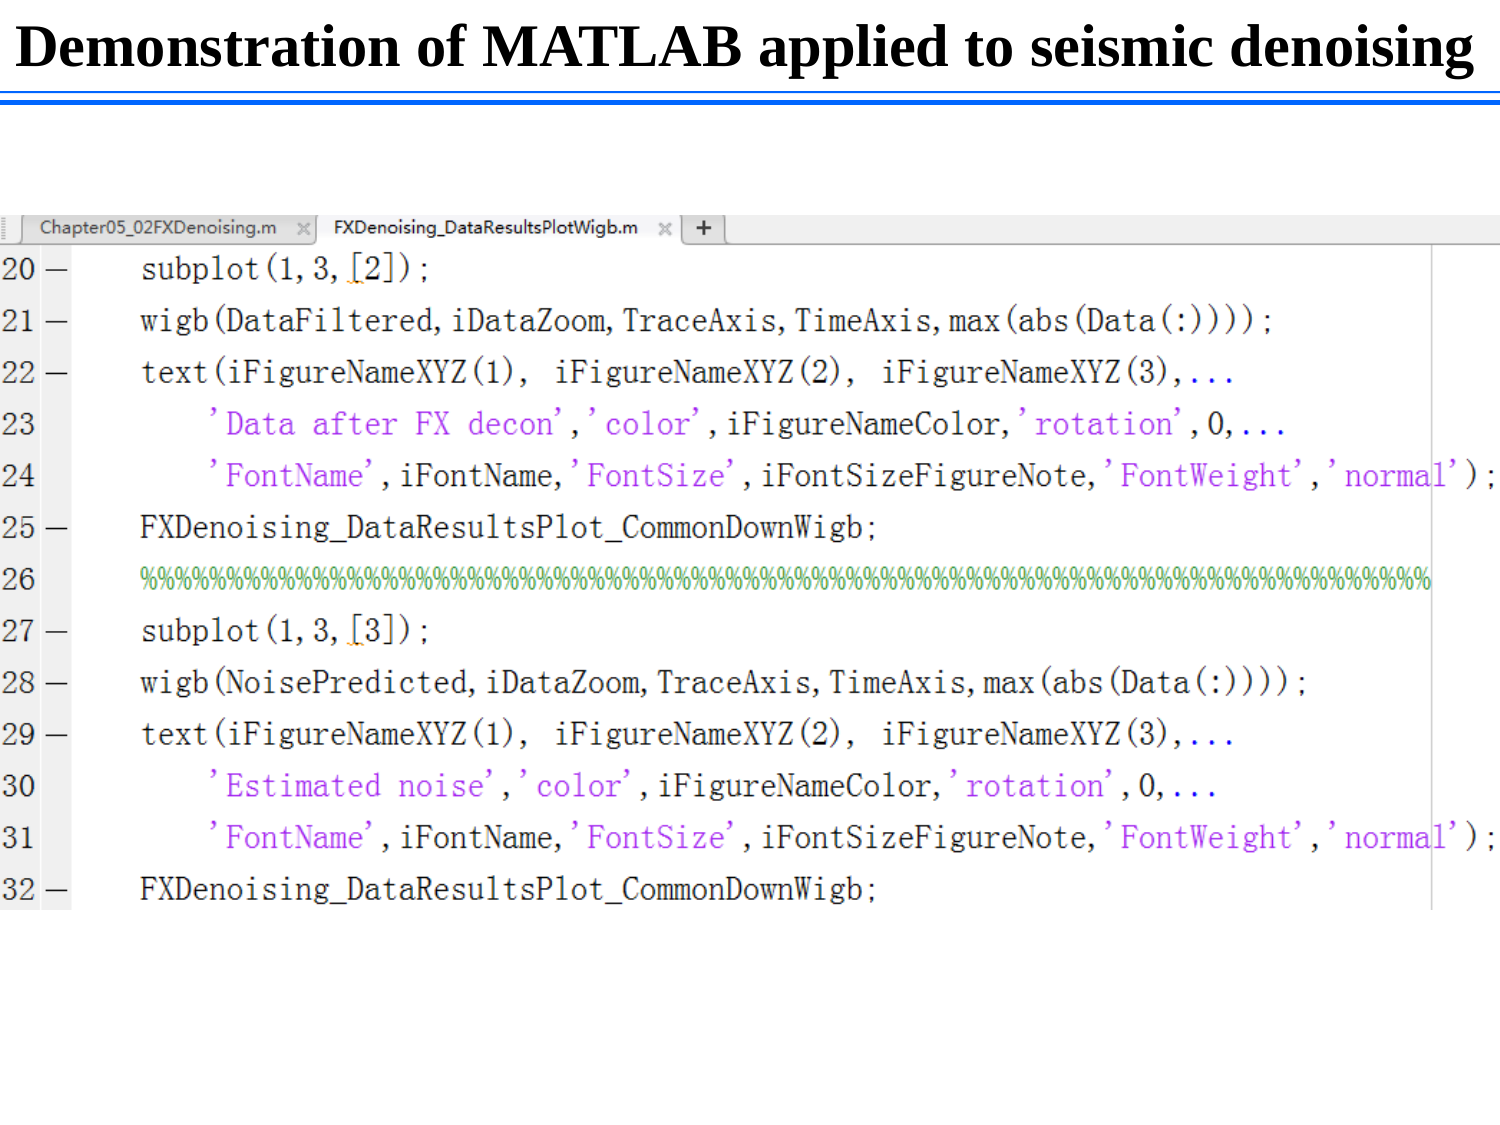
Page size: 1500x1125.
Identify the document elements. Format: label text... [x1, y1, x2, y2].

picture [0, 215, 1500, 910]
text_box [0, 91, 1500, 103]
text_box Demonstration of MATLAB applied to seismic denoising [0, 5, 1500, 79]
